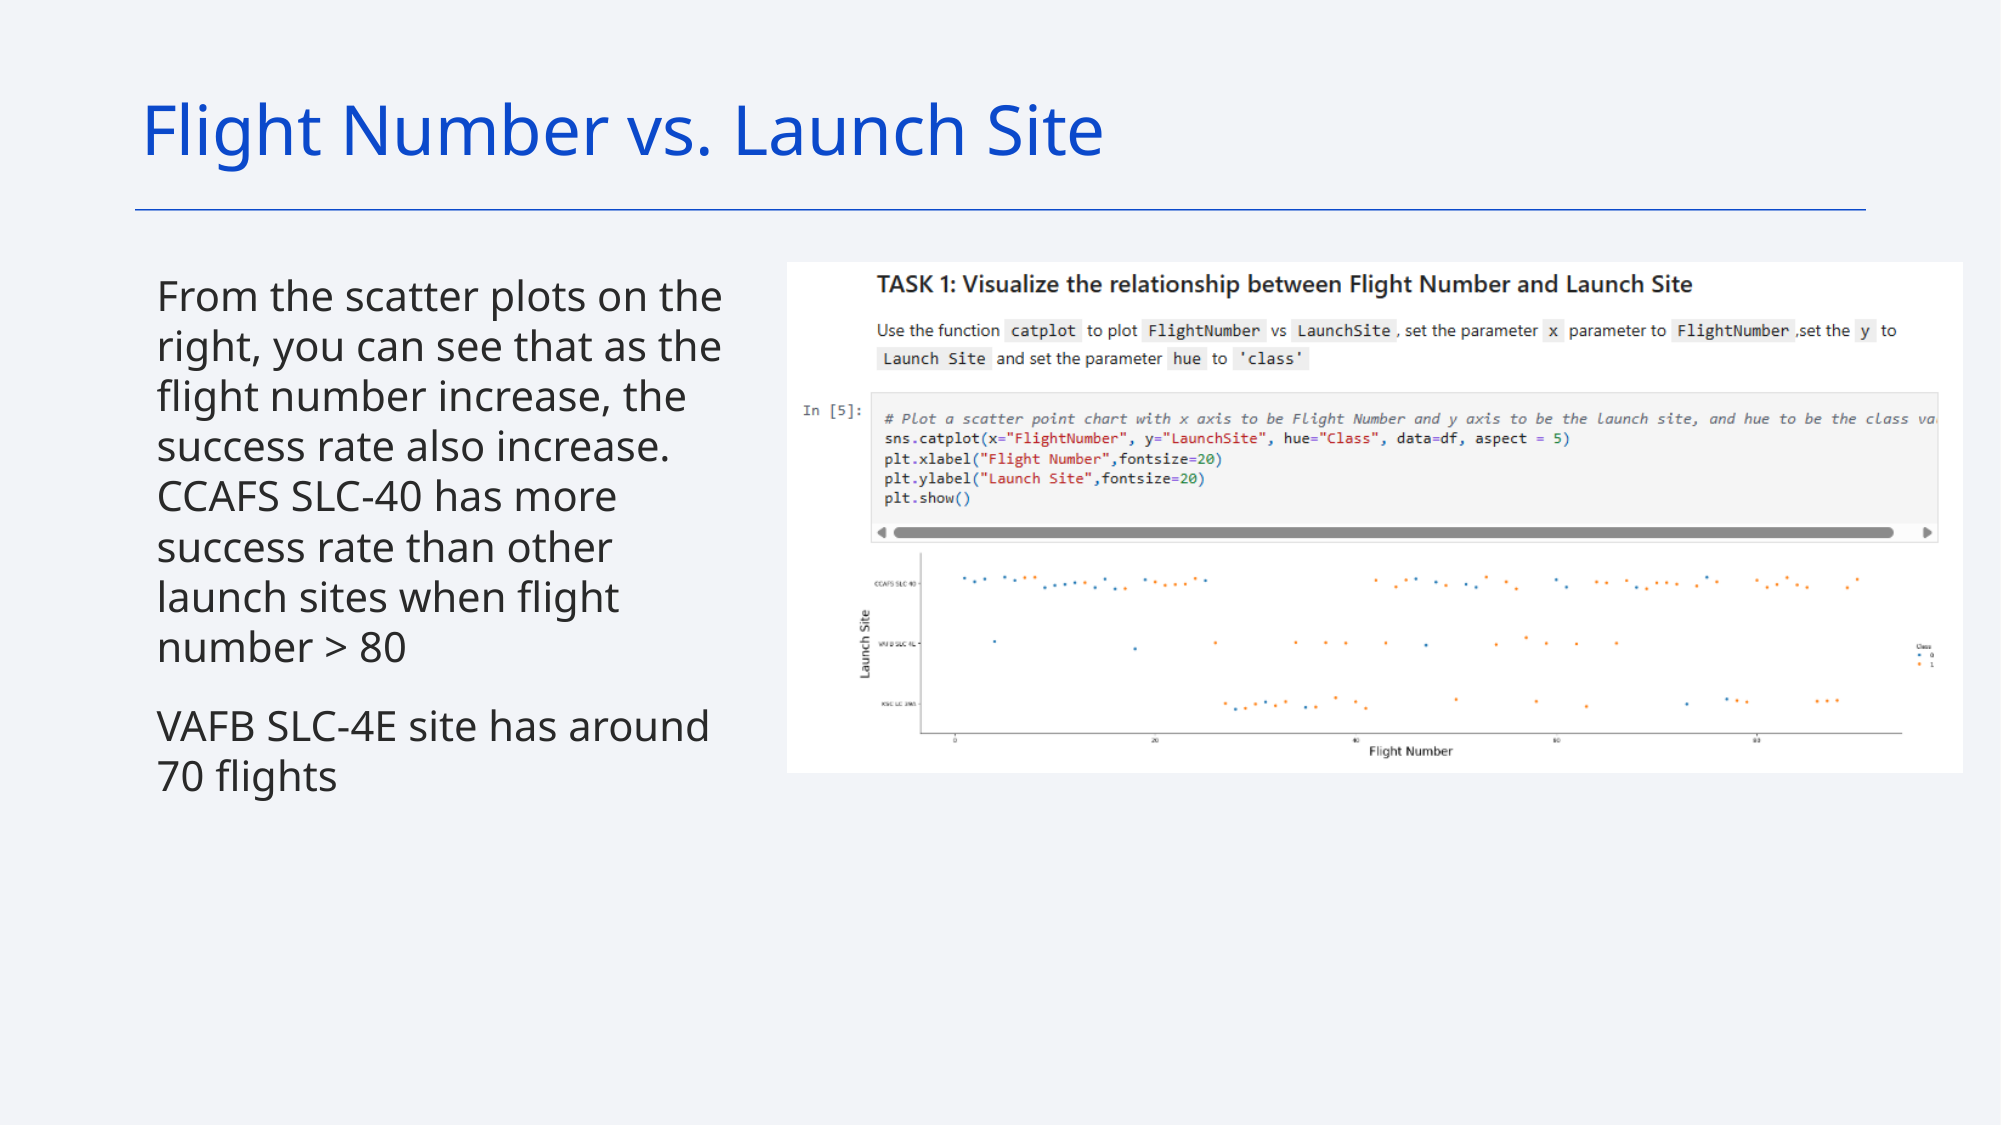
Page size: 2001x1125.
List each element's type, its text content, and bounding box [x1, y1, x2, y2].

text_box Flight Number vs. Launch Site [126, 88, 1851, 178]
picture [0, 0, 2001, 1125]
list From the scatter plots on the right, you can see that as the flight number increase, the success rate also increase. CCAFS SLC-40 has more success rate than other launch sites when flight number > 80 VAFB SLC-4E site has around 70 flights [141, 262, 750, 963]
